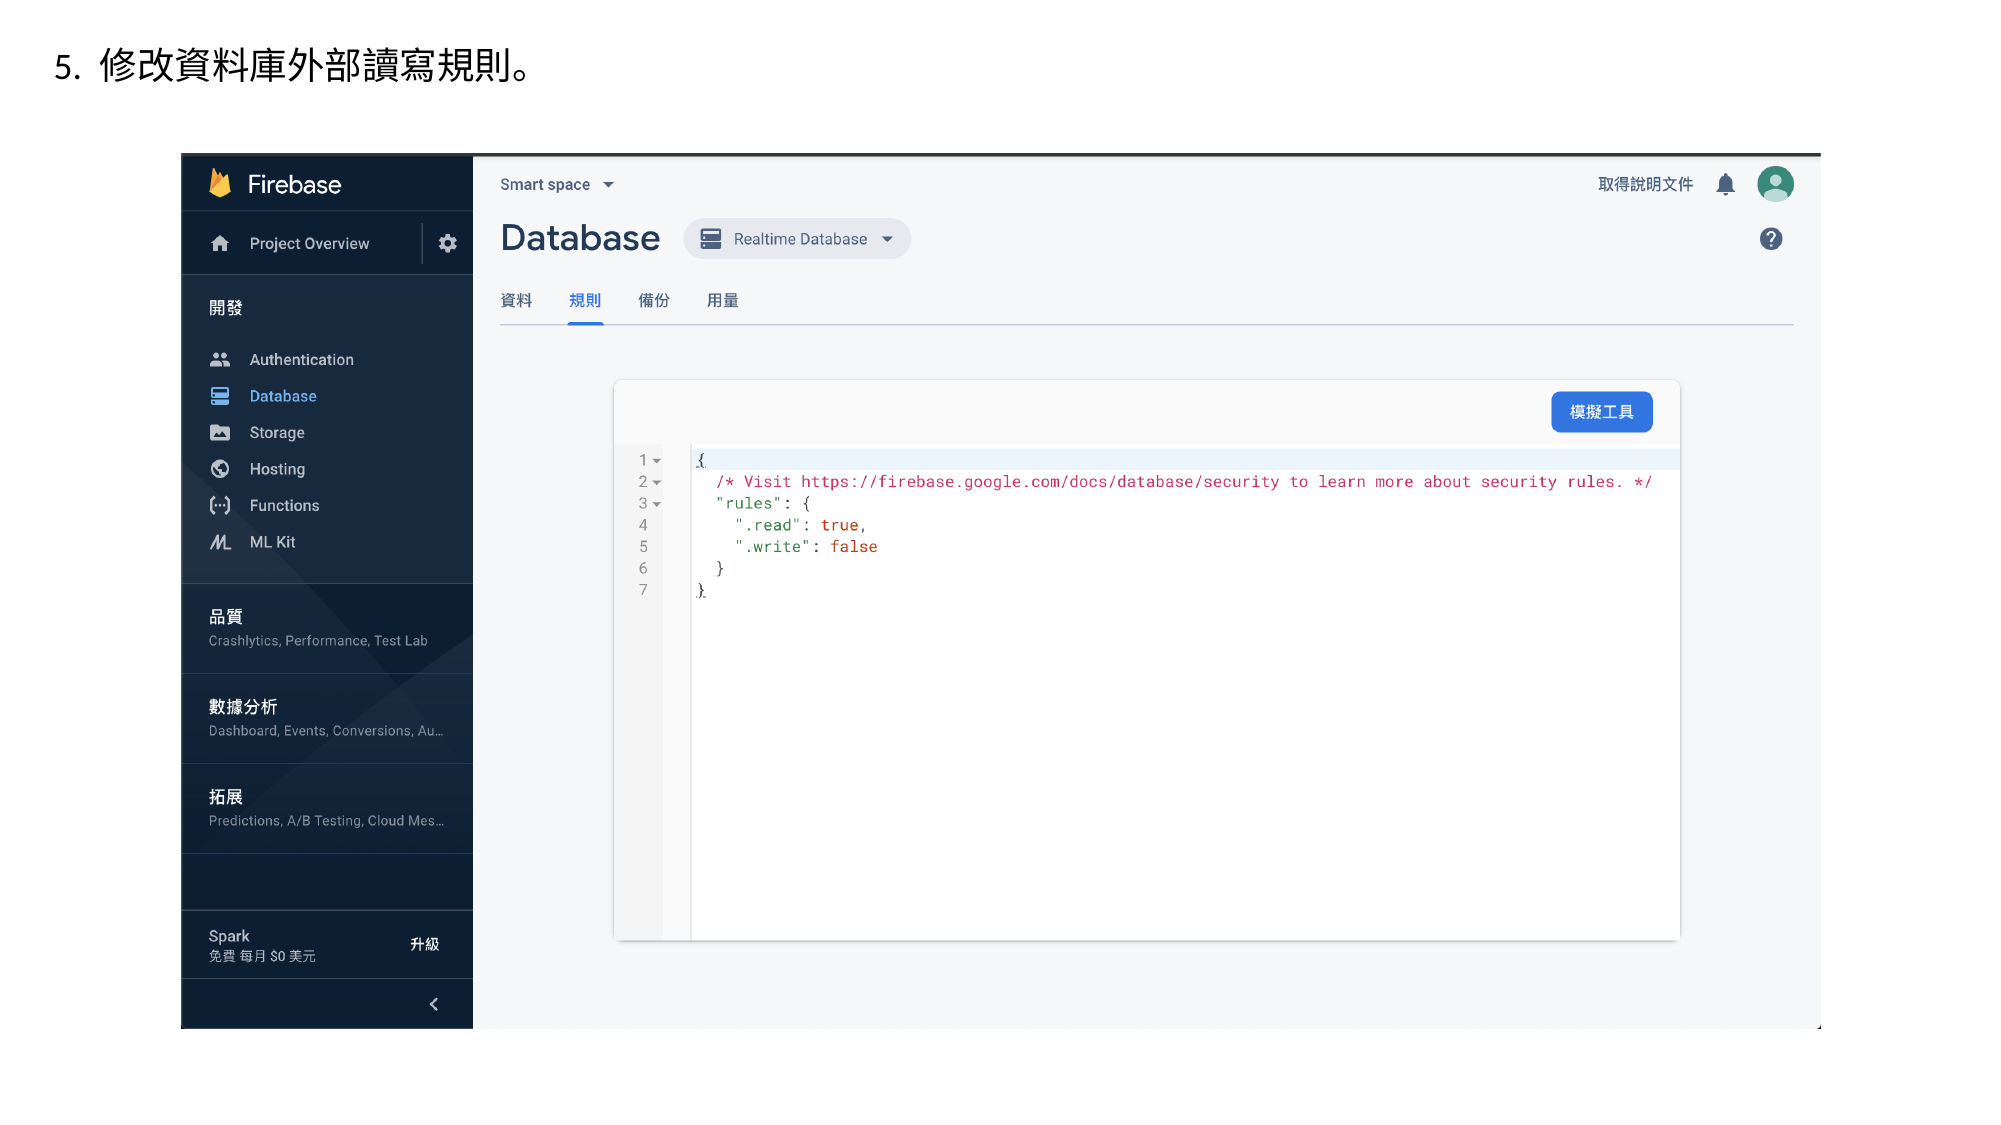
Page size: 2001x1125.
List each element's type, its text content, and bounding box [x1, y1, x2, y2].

picture [181, 153, 1821, 1029]
text_box 5. 修改資料庫外部讀寫規則。 [38, 34, 565, 95]
